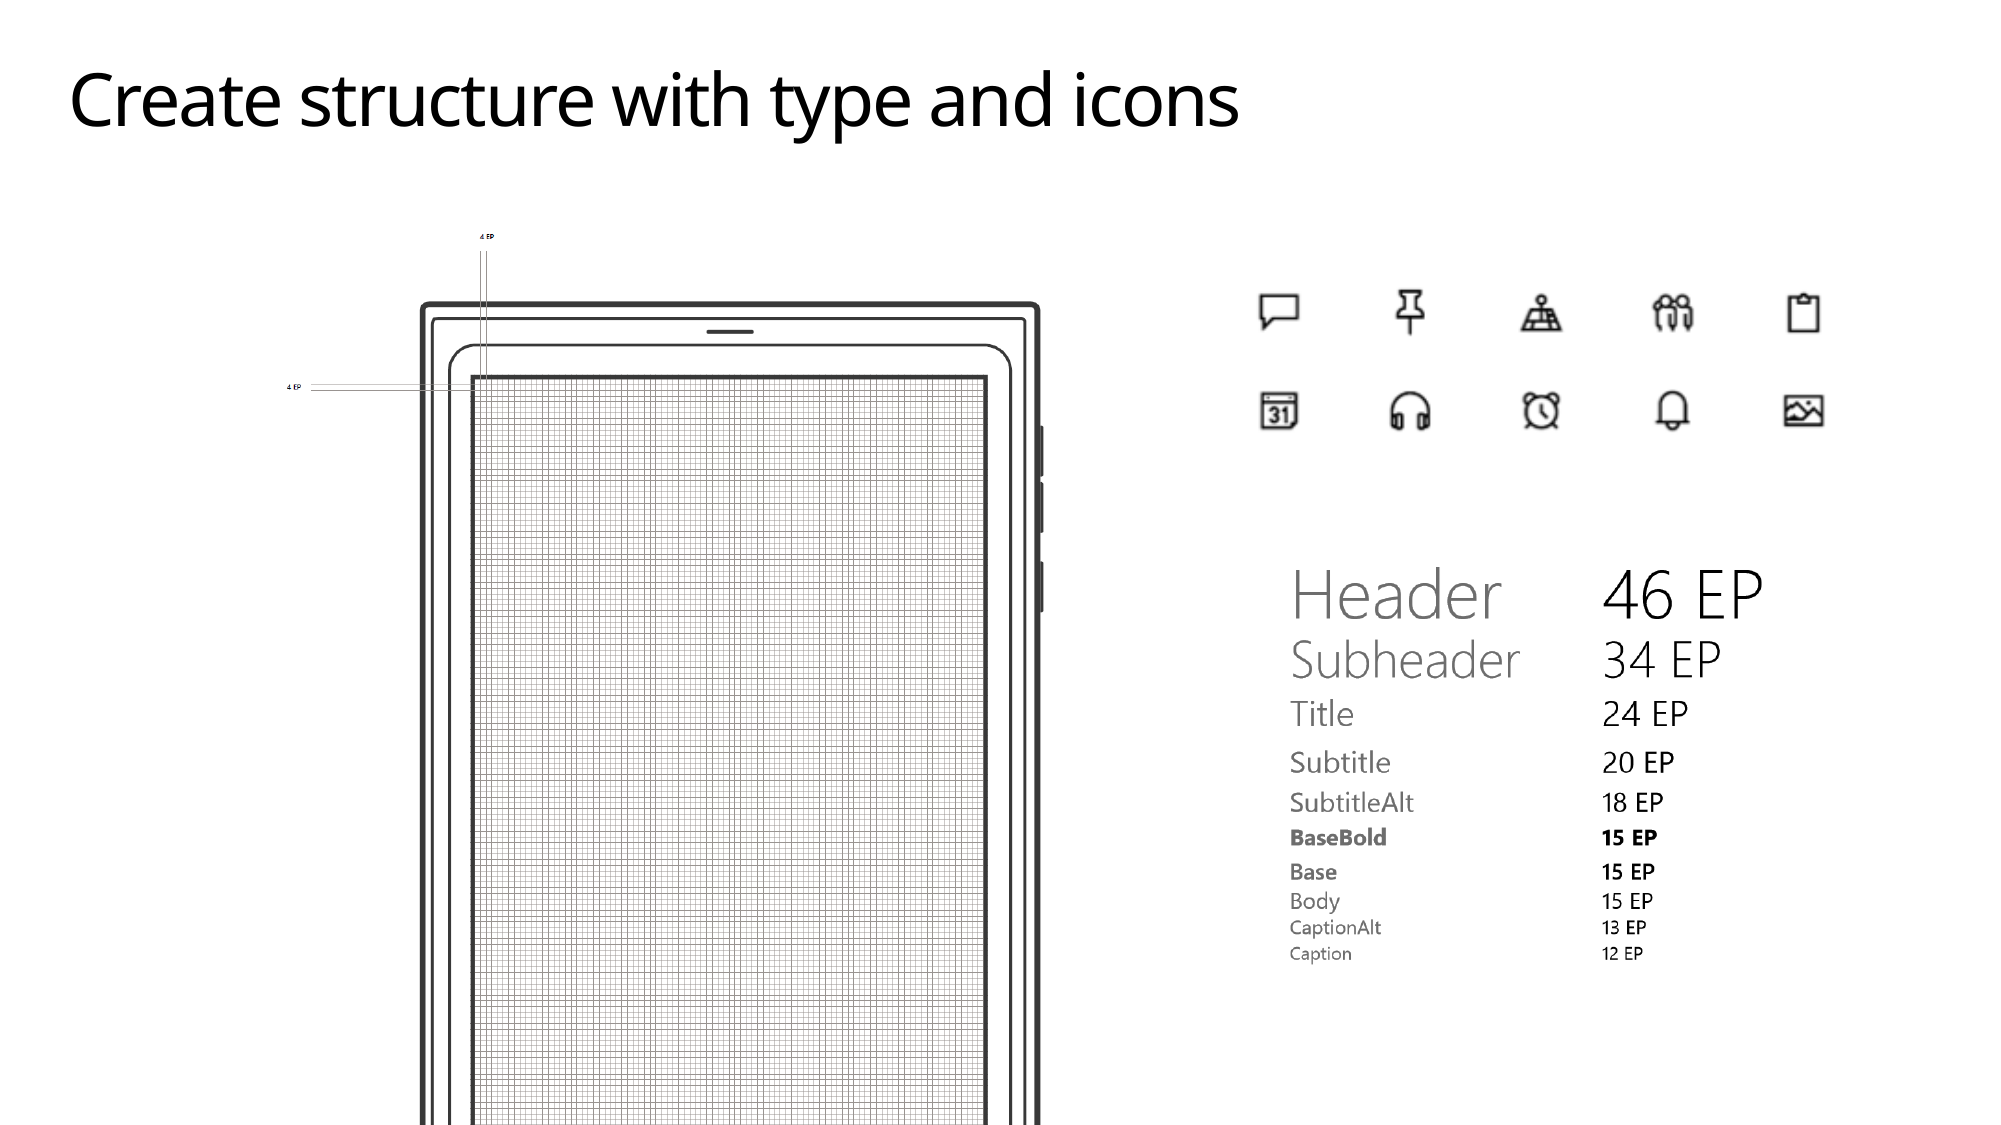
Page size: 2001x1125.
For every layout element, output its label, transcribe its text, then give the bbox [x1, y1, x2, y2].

title Create structure with type and icons [44, 47, 1957, 196]
picture [1224, 257, 1886, 450]
picture [1284, 557, 1777, 965]
picture [236, 209, 1057, 1125]
